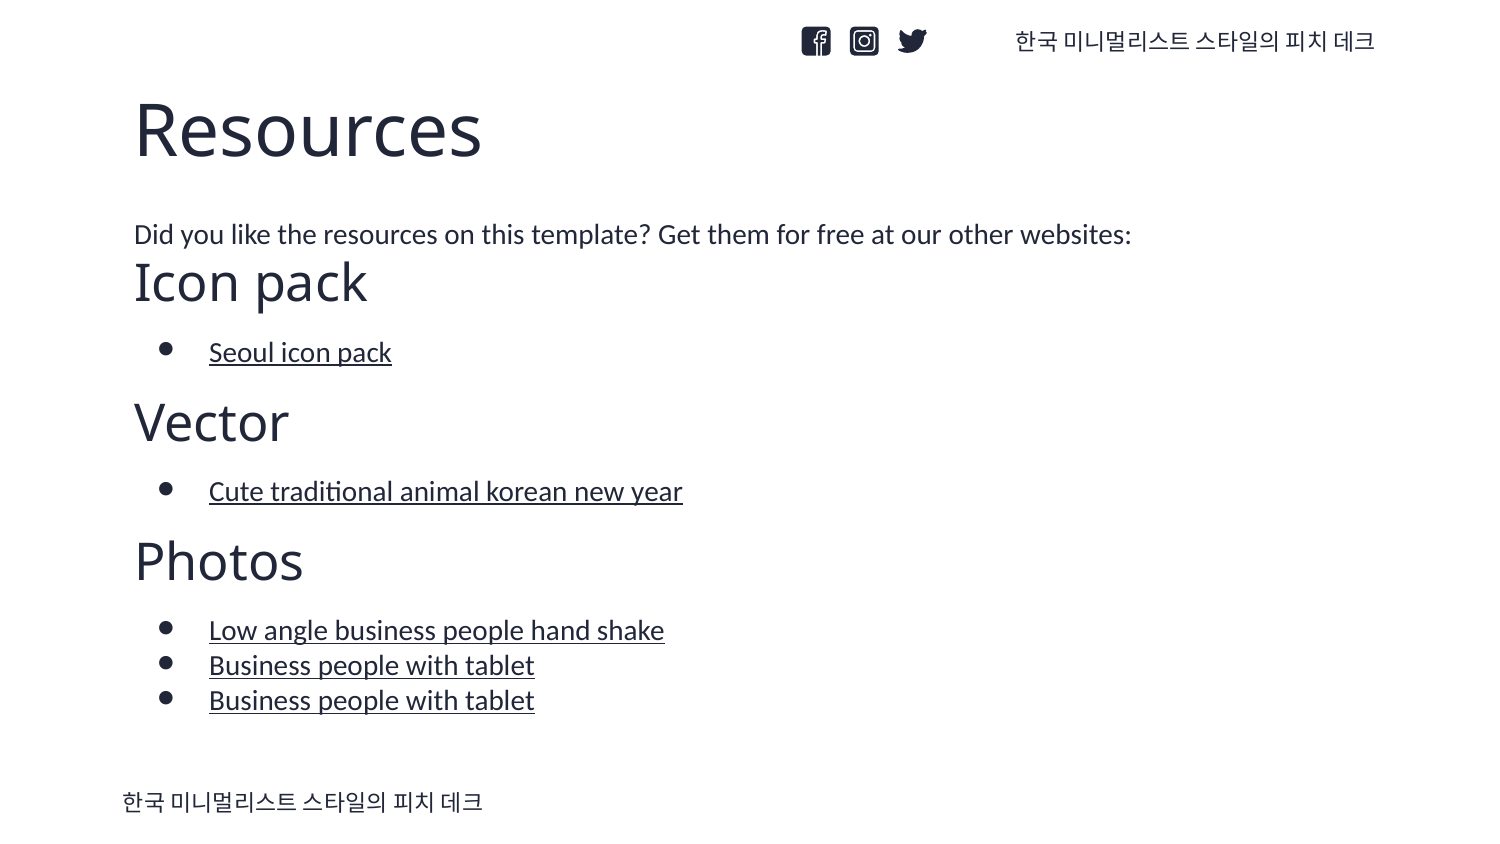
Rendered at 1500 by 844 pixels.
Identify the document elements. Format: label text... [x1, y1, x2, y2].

text_box 한국 미니멀리스트 스타일의 피치 데크 [952, 17, 1392, 65]
text_box 한국 미니멀리스트 스타일의 피치 데크 [108, 778, 548, 827]
list Did you like the resources on this template? Get them for free at our other websites: Icon pack Seoul icon pack Vector Cute traditional animal korean new year Photos Low angle business people hand shake Business people with tablet Business people with tablet [119, 199, 1383, 760]
title Resources [118, 88, 1382, 167]
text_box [801, 26, 928, 56]
